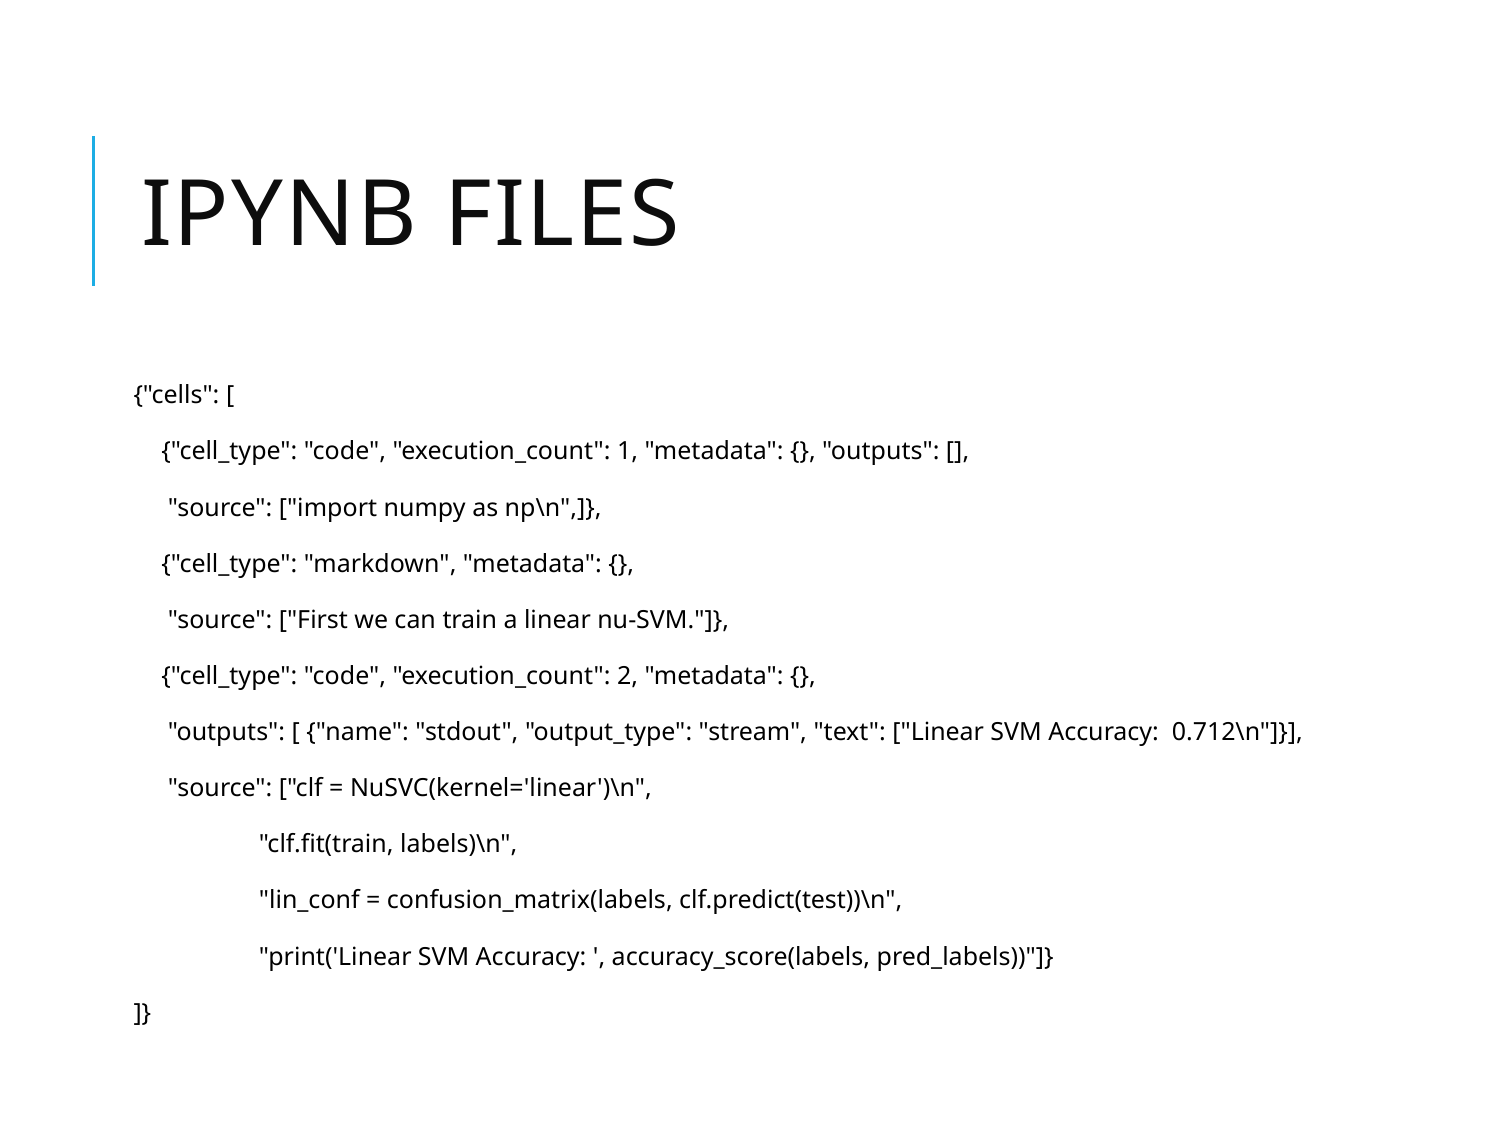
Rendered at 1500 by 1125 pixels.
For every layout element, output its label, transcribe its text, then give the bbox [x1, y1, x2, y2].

list {"cells": [ {"cell_type": "code", "execution_count": 1, "metadata": {}, "outputs": [], "source": ["import numpy as np\n",]}, {"cell_type": "markdown", "metadata": {}, "source": ["First we can train a linear nu-SVM."]}, {"cell_type": "code", "execution_count": 2, "metadata": {}, "outputs": [ {"name": "stdout", "output_type": "stream", "text": ["Linear SVM Accuracy: 0.712\n"]}], "source": ["clf = NuSVC(kernel='linear')\n", "clf.fit(train, labels)\n", "lin_conf = confusion_matrix(labels, clf.predict(test))\n", "print('Linear SVM Accuracy: ', accuracy_score(labels, pred_labels))"]} ]} [126, 375, 1322, 1035]
title Ipynb Files [126, 96, 1322, 342]
